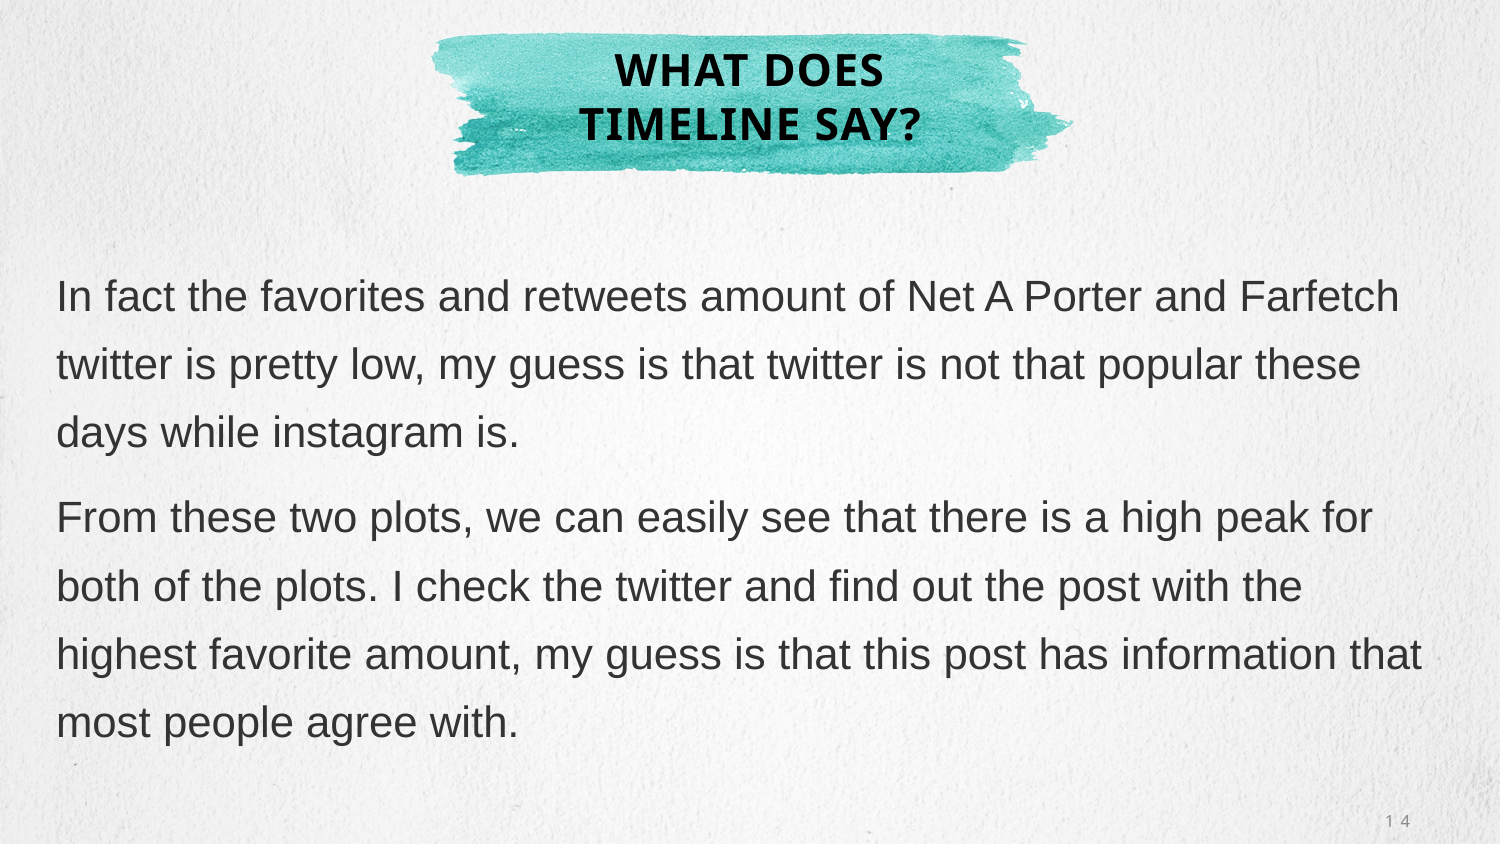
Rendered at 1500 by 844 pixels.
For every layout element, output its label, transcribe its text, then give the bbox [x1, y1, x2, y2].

slide_number 14 [1074, 799, 1425, 844]
text_box In fact the favorites and retweets amount of Net A Porter and Farfetch twitter is pretty low, my guess is that twitter is not that popular these days while instagram is. From these two plots, we can easily see that there is a high peak for both of the plots. I check the twitter and find out the post with the highest favorite amount, my guess is that this post has information that most people agree with. [41, 244, 1459, 754]
picture [0, 0, 1500, 844]
title WHAT DOES TIMELINE SAY? [520, 37, 980, 154]
